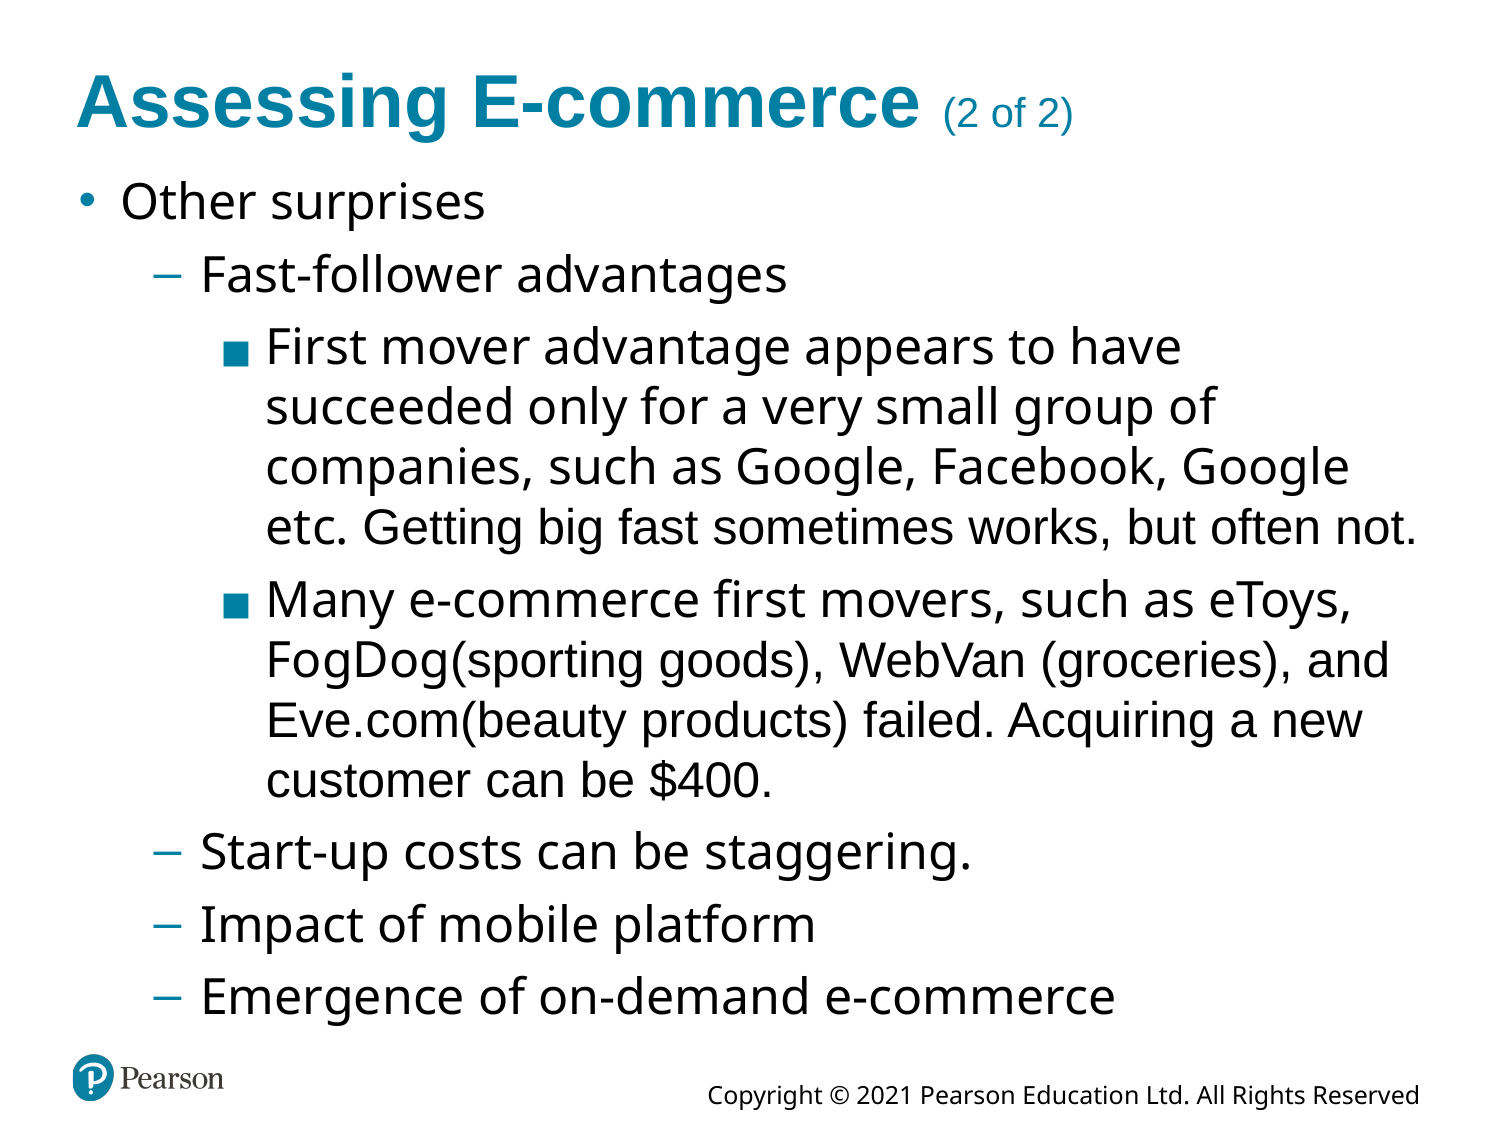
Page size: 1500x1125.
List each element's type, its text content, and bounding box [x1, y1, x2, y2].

list Other surprises Fast-follower advantages First mover advantage appears to have succeeded only for a very small group of companies, such as Google, Facebook, Google etc. Getting big fast sometimes works, but often not. Many e-commerce first movers, such as eToys, FogDog(sporting goods), WebVan (groceries), and Eve.com(beauty products) failed. Acquiring a new customer can be $400. Start-up costs can be staggering. Impact of mobile platform Emergence of on-demand e-commerce [78, 169, 1429, 1033]
picture [80, 1063, 106, 1088]
picture [72, 1054, 88, 1070]
title Assessing E-commerce (2 of 2) [75, 35, 1425, 143]
picture [72, 1087, 83, 1101]
picture [98, 1054, 224, 1101]
